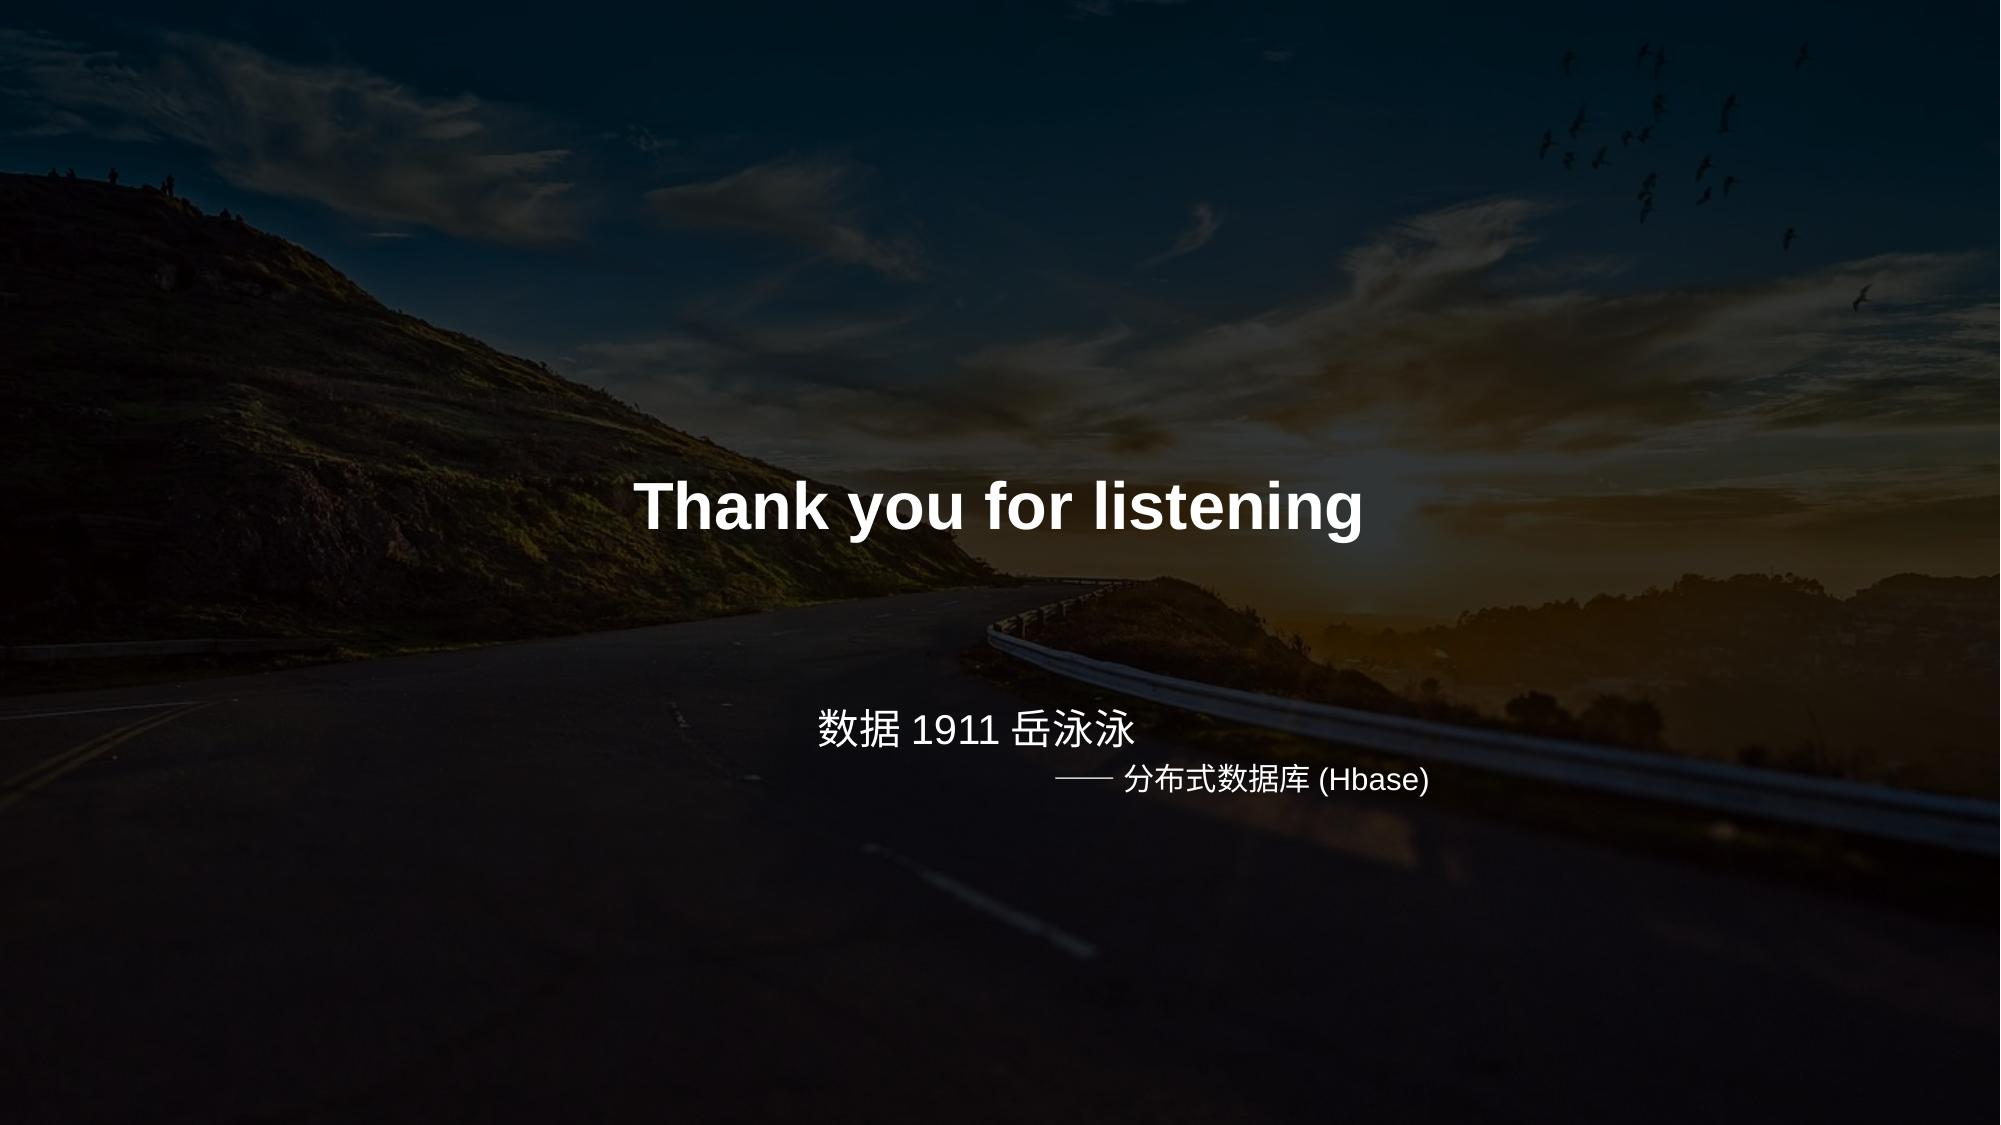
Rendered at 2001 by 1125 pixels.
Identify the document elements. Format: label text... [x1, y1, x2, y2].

title Thank you for listening [554, 285, 1445, 552]
picture [0, 0, 2000, 1125]
list 数据1911岳泳泳 [531, 706, 1422, 756]
list ——分布式数据库(Hbase) [554, 756, 1445, 808]
